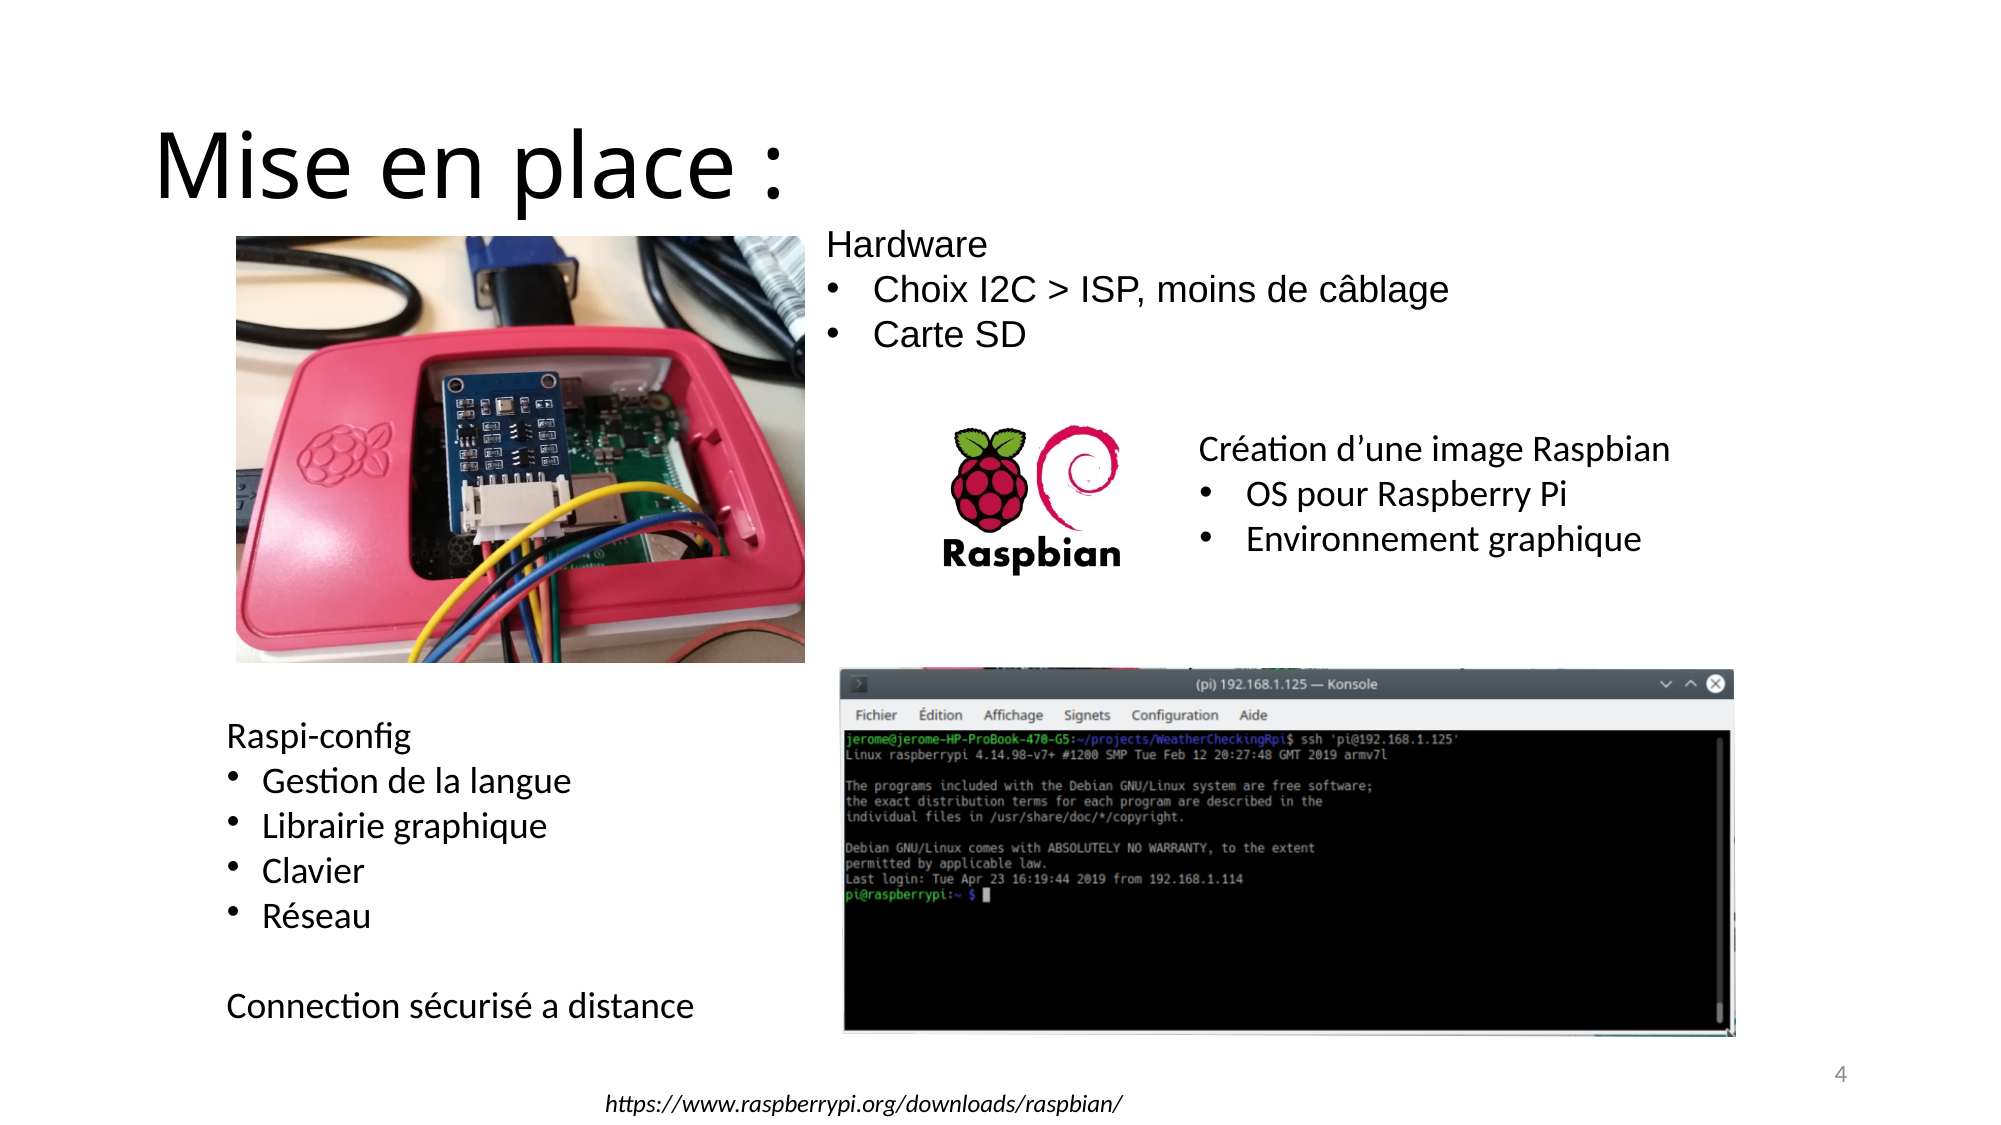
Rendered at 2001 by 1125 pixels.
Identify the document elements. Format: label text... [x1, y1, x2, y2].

text_box Hardware Choix I2C > ISP, moins de câblage Carte SD [811, 212, 1607, 363]
picture [938, 419, 1128, 580]
text_box Création d’une image Raspbian OS pour Raspberry Pi Environnement graphique [1184, 417, 1687, 567]
text_box https://www.raspberrypi.org/downloads/raspbian/ [590, 1080, 1139, 1125]
text_box 3 [1412, 1042, 1862, 1103]
picture [235, 235, 805, 663]
text_box Raspi-config Gestion de la langue Librairie graphique Clavier Réseau Connection sécurisé a distance [211, 703, 827, 1034]
text_box Mise en place : [137, 59, 1862, 277]
picture [839, 667, 1737, 1037]
